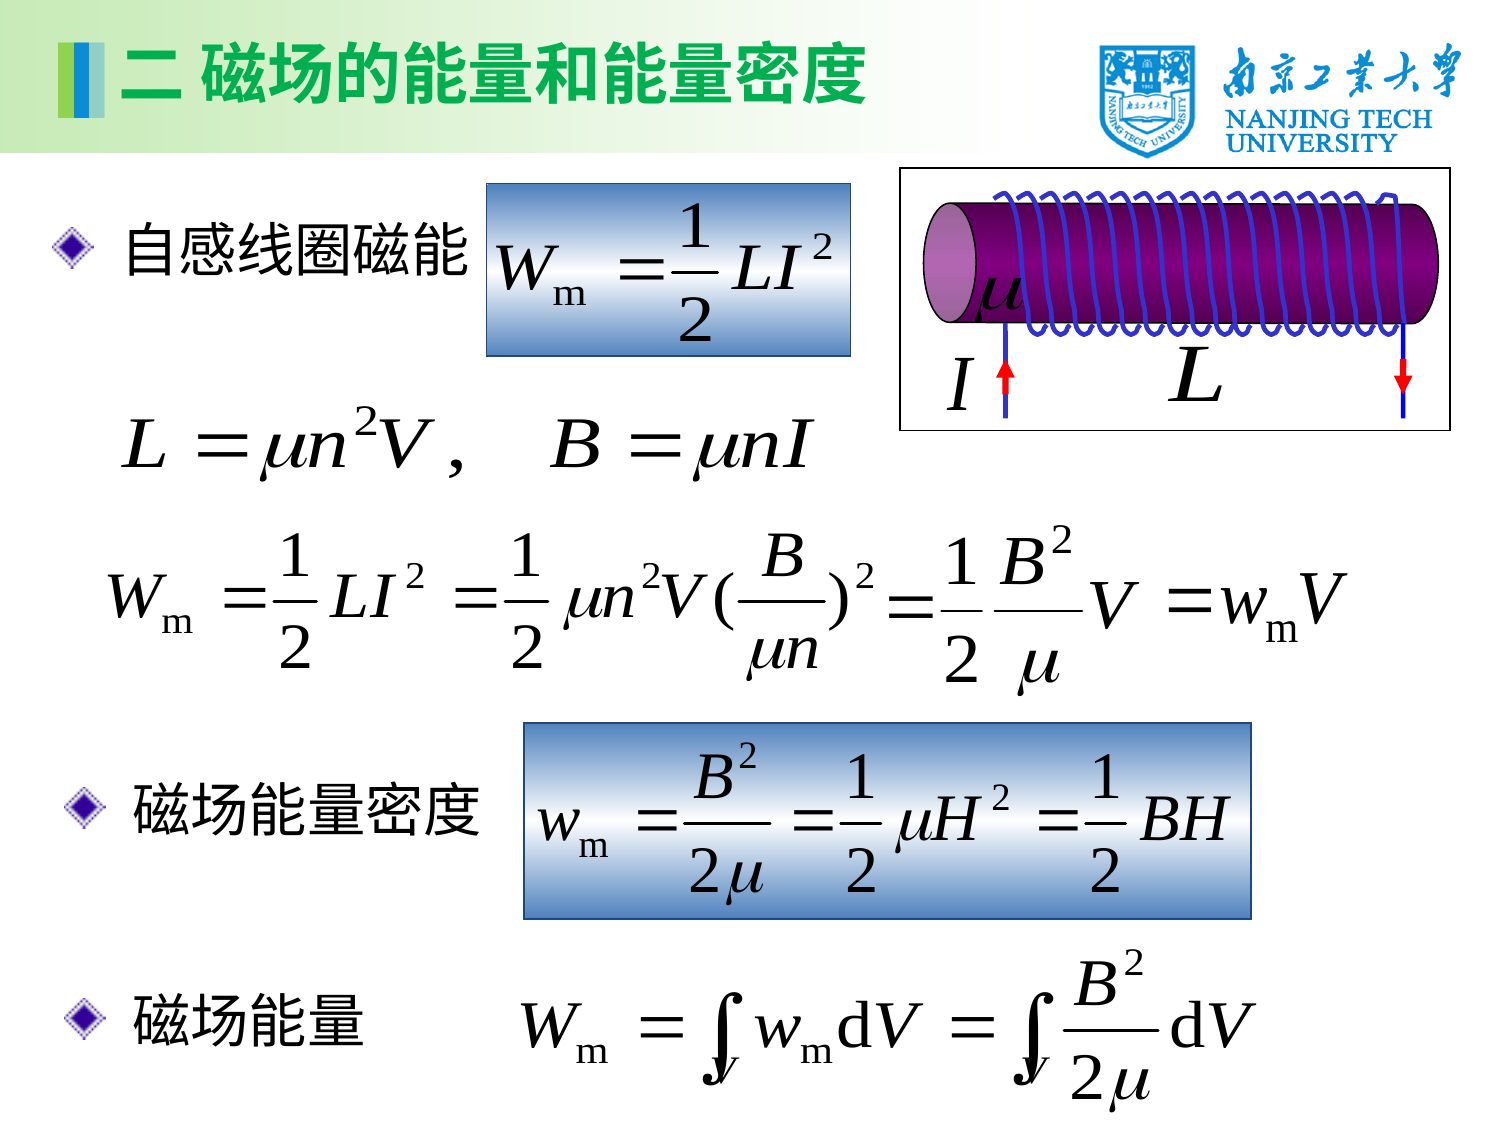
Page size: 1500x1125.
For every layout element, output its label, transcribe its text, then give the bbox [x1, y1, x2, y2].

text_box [49, 930, 1276, 1125]
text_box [49, 723, 1251, 919]
picture [0, 0, 1500, 1125]
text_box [1149, 547, 1363, 656]
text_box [899, 167, 1451, 431]
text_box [99, 514, 870, 694]
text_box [112, 391, 826, 494]
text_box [874, 511, 1151, 706]
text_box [37, 184, 851, 356]
text_box 二 磁场的能量和能量密度 [104, 24, 925, 120]
